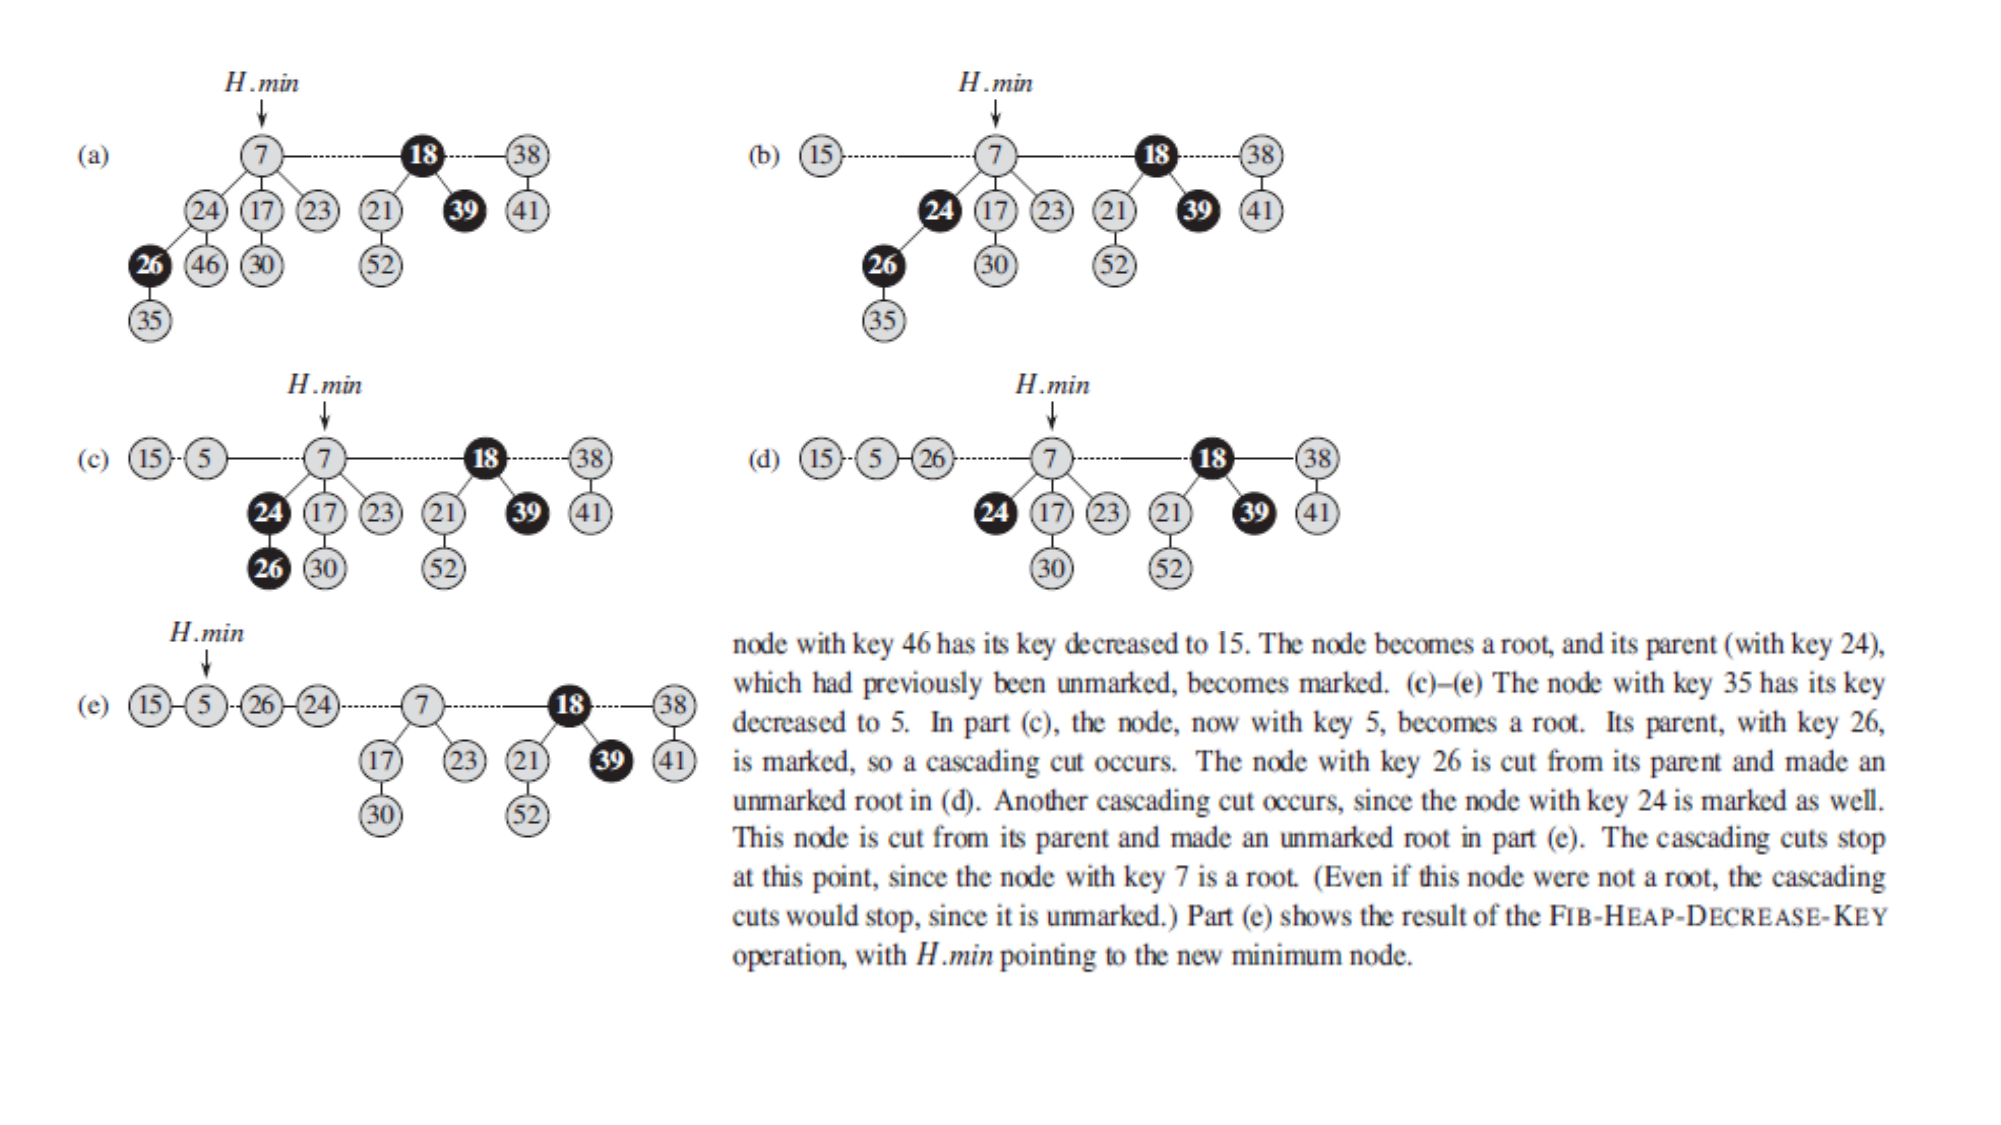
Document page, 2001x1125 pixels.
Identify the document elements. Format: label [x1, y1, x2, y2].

text_box [727, 631, 1893, 982]
picture [727, 631, 1895, 984]
text_box [70, 54, 1359, 858]
